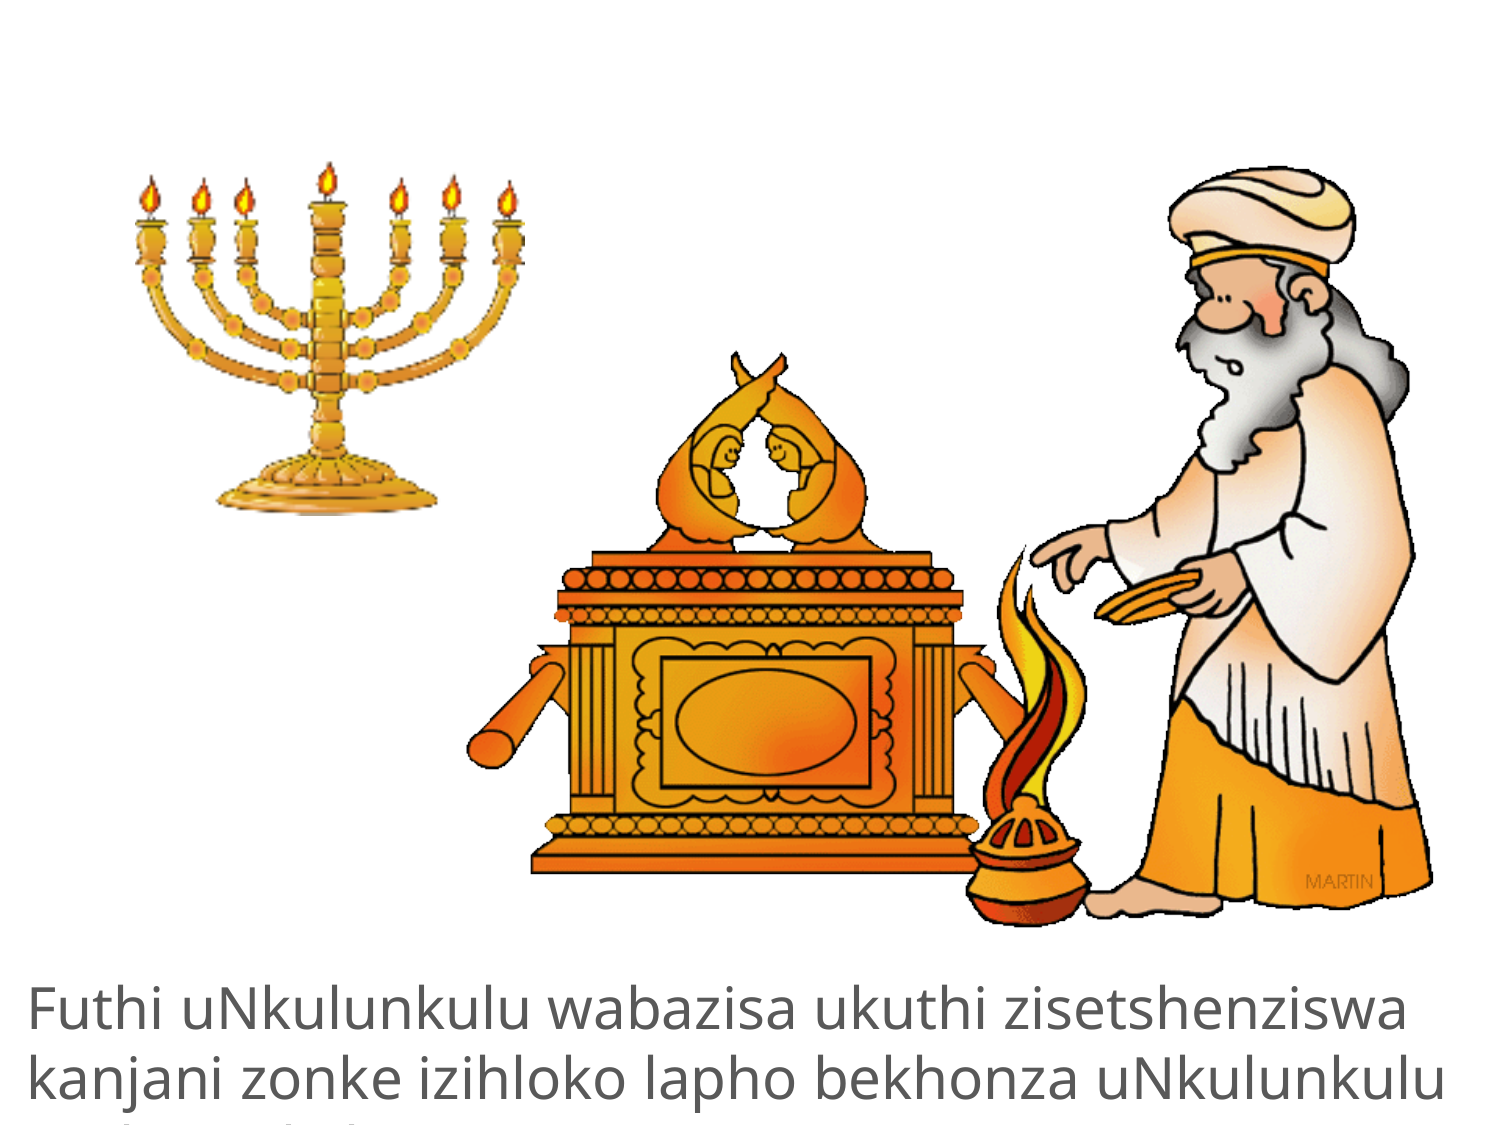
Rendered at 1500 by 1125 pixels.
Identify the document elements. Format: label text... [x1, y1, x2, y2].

picture [135, 144, 1468, 967]
text_box Futhi uNkulunkulu wabazisa ukuthi zisetshenziswa kanjani zonke izihloko lapho bekhonza uNkulunkulu eTabernakele. [11, 964, 1498, 1125]
